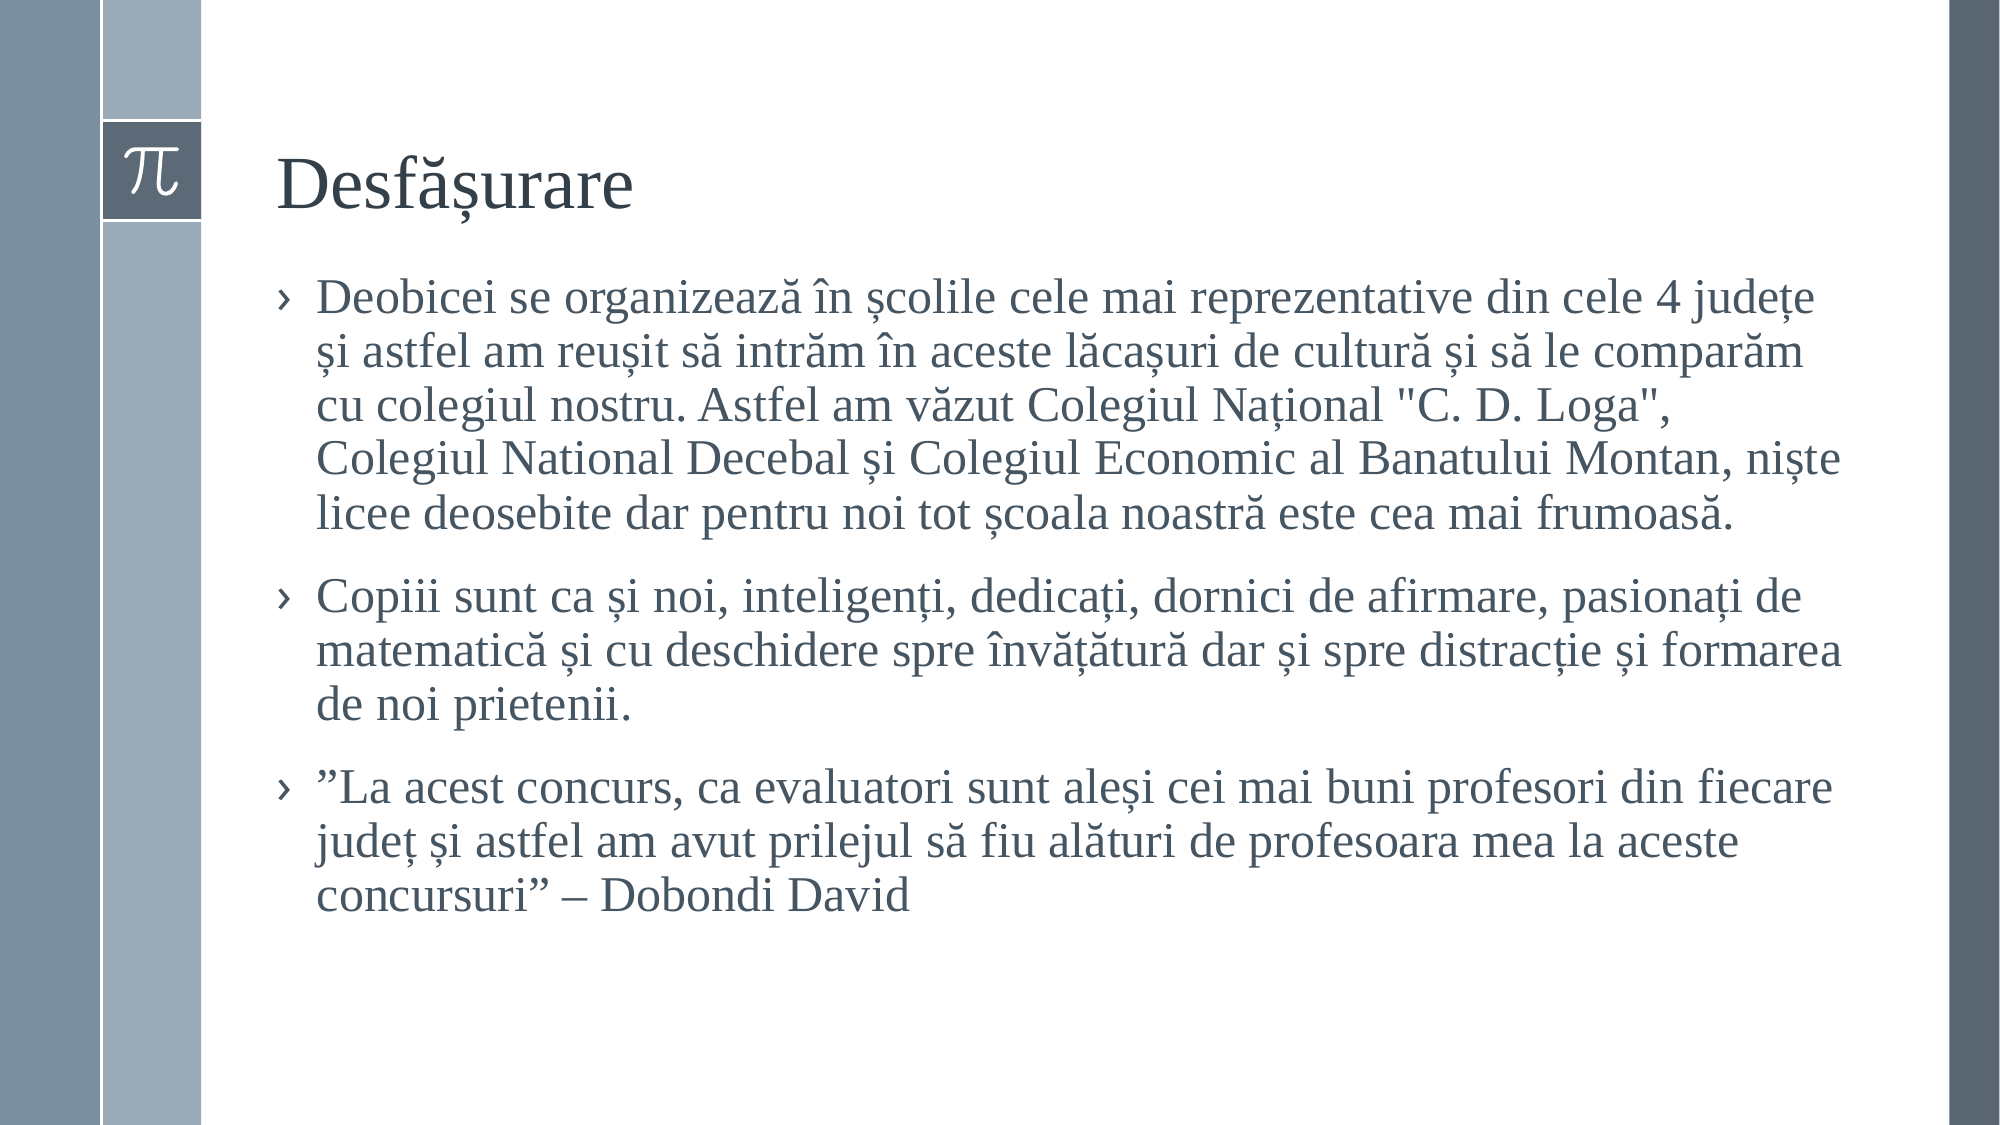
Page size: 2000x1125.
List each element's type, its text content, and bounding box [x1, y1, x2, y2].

list Deobicei se organizează în școlile cele mai reprezentative din cele 4 județe și astfel am reușit să intrăm în aceste lăcașuri de cultură și să le comparăm cu colegiul nostru. Astfel am văzut Colegiul Național "C. D. Loga", Colegiul National Decebal și Colegiul Economic al Banatului Montan, niște licee deosebite dar pentru noi tot școala noastră este cea mai frumoasă. Copiii sunt ca și noi, inteligenți, dedicați, dornici de afirmare, pasionați de matematică și cu deschidere spre învățătură dar și spre distracție și formarea de noi prietenii. ”La acest concurs, ca evaluatori sunt aleși cei mai buni profesori din fiecare județ și astfel am avut prilejul să fiu alături de profesoara mea la aceste concursuri” – Dobondi David [261, 262, 1867, 1096]
title Desfășurare [261, 29, 1867, 233]
